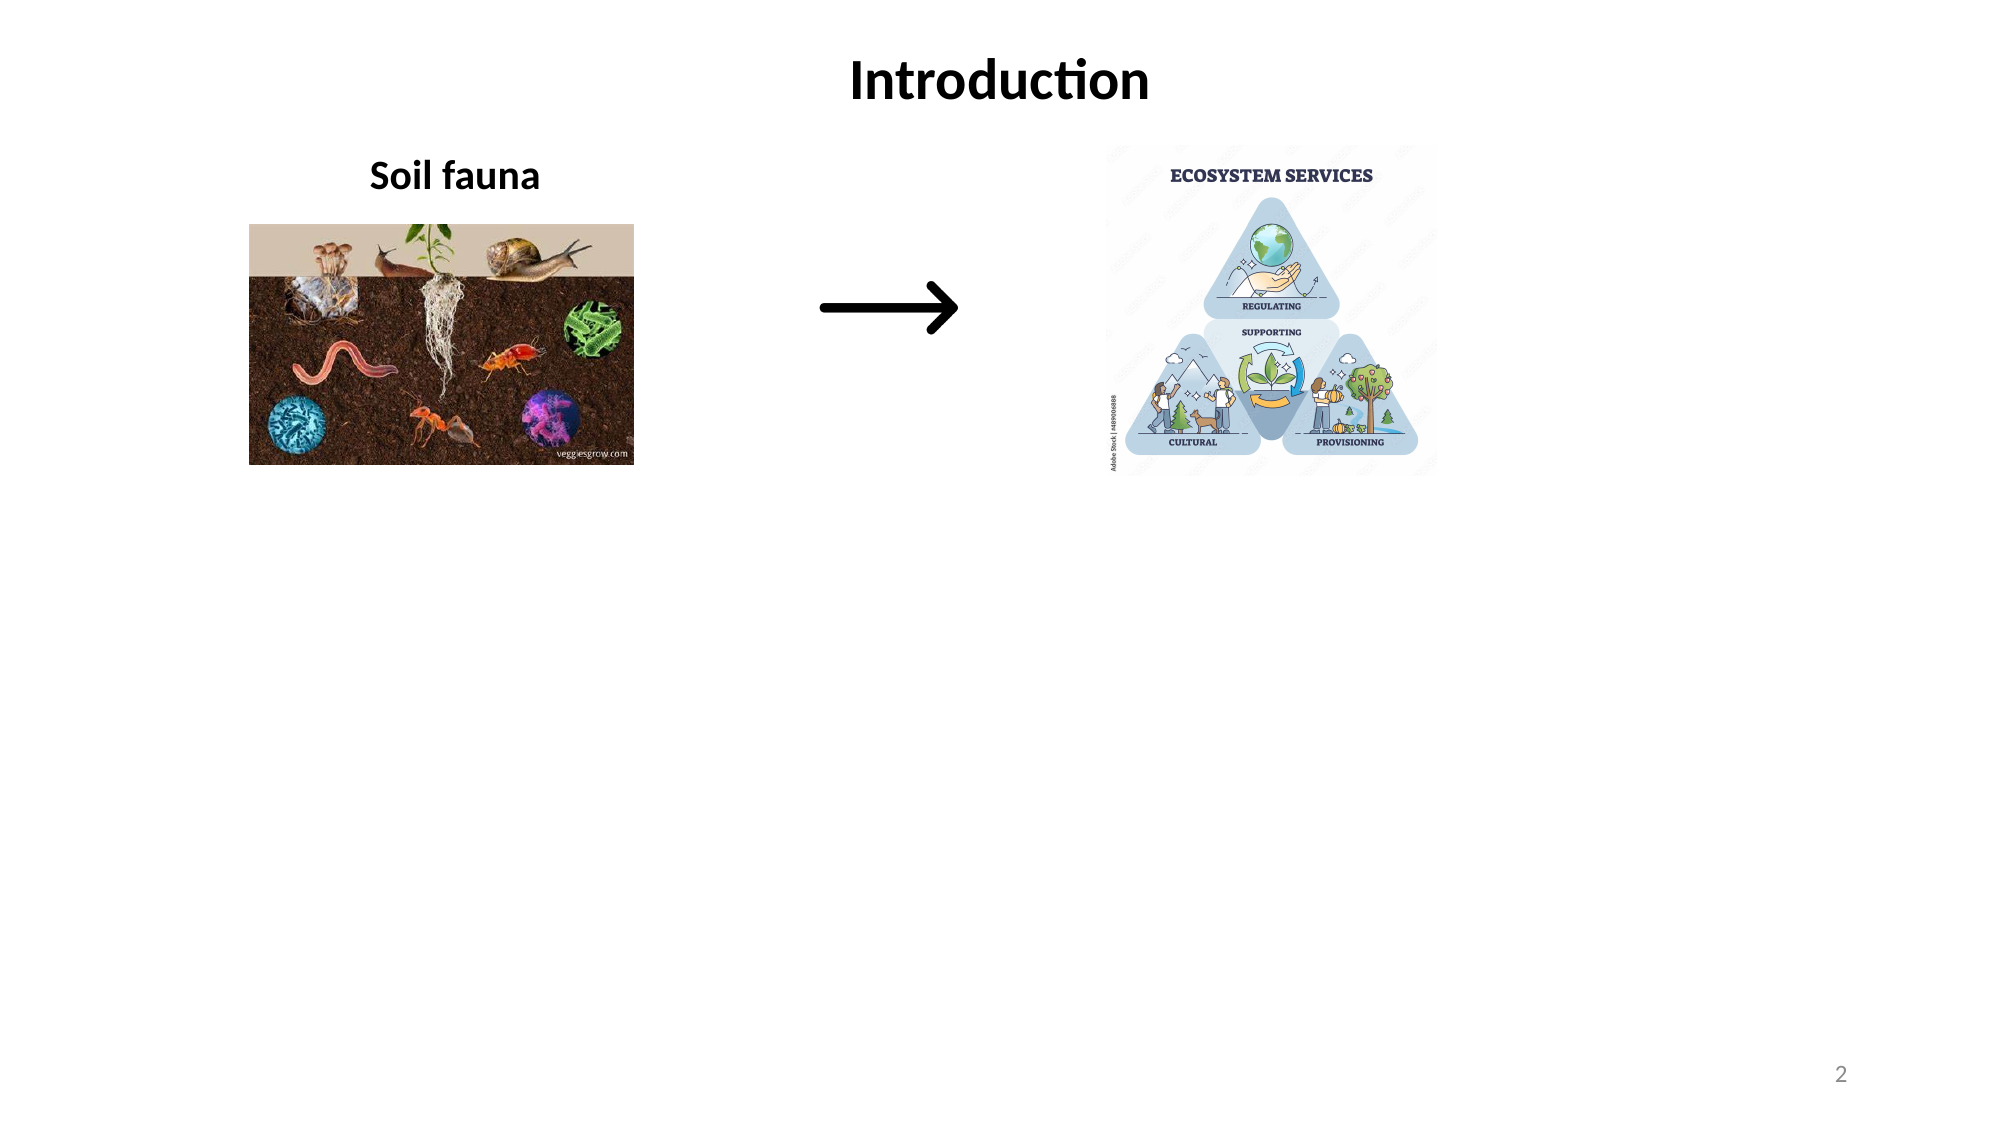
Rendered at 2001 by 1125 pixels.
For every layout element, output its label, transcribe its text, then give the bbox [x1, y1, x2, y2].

text_box Introduction [0, 33, 2000, 119]
picture [249, 224, 634, 465]
picture [813, 232, 964, 383]
picture [1106, 145, 1437, 476]
text_box Soil fauna [355, 140, 610, 206]
slide_number 2 [1521, 1042, 1863, 1103]
